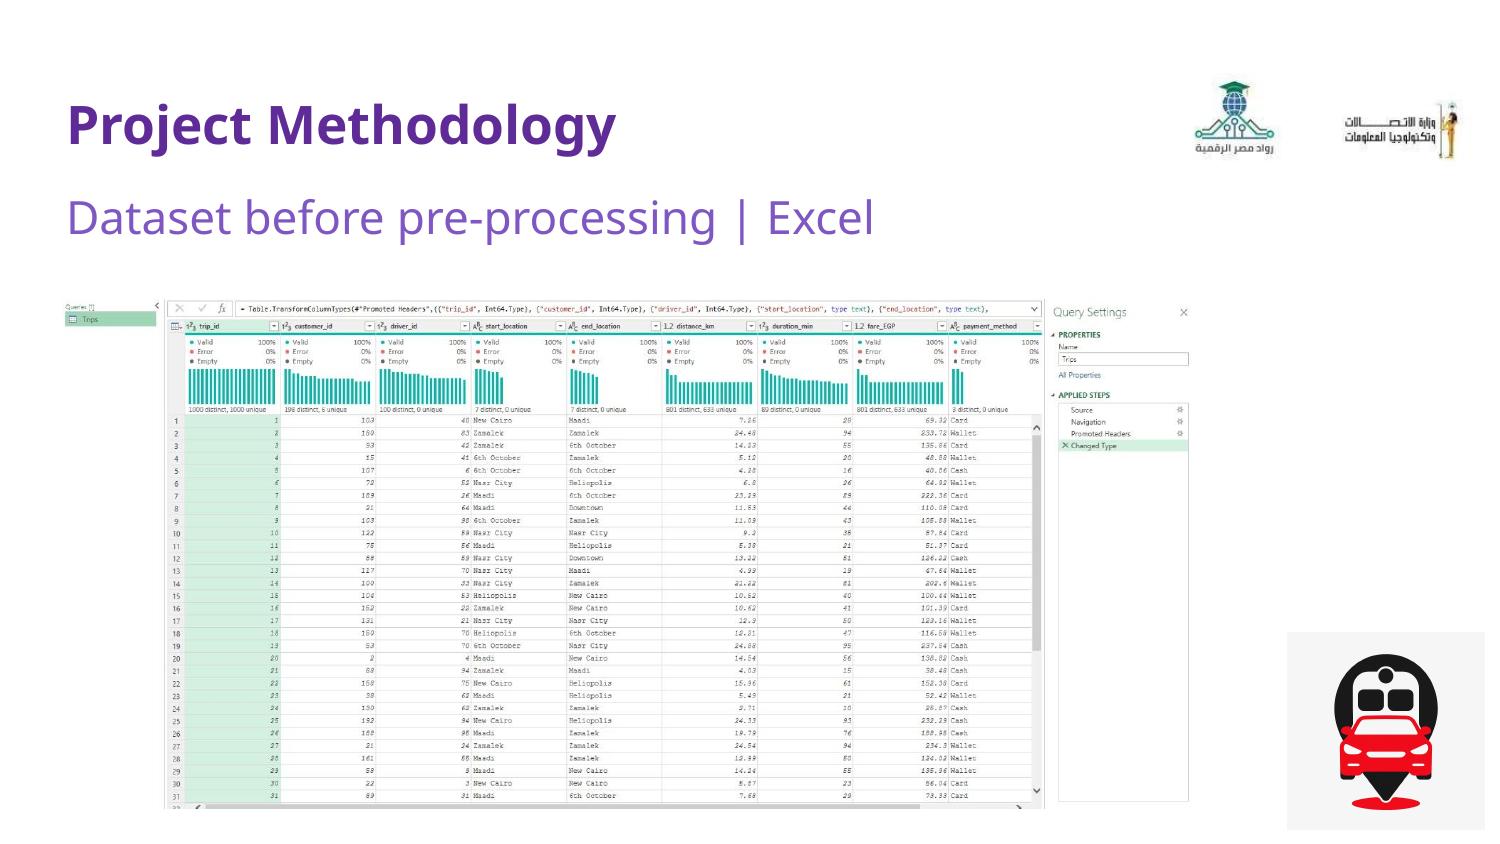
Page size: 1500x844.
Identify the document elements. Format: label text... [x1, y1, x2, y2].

title Project Methodology [51, 72, 1155, 165]
list Dataset before pre-processing | Excel [51, 165, 1449, 285]
picture [1287, 631, 1485, 830]
picture [62, 299, 1202, 810]
picture [1160, 21, 1485, 204]
